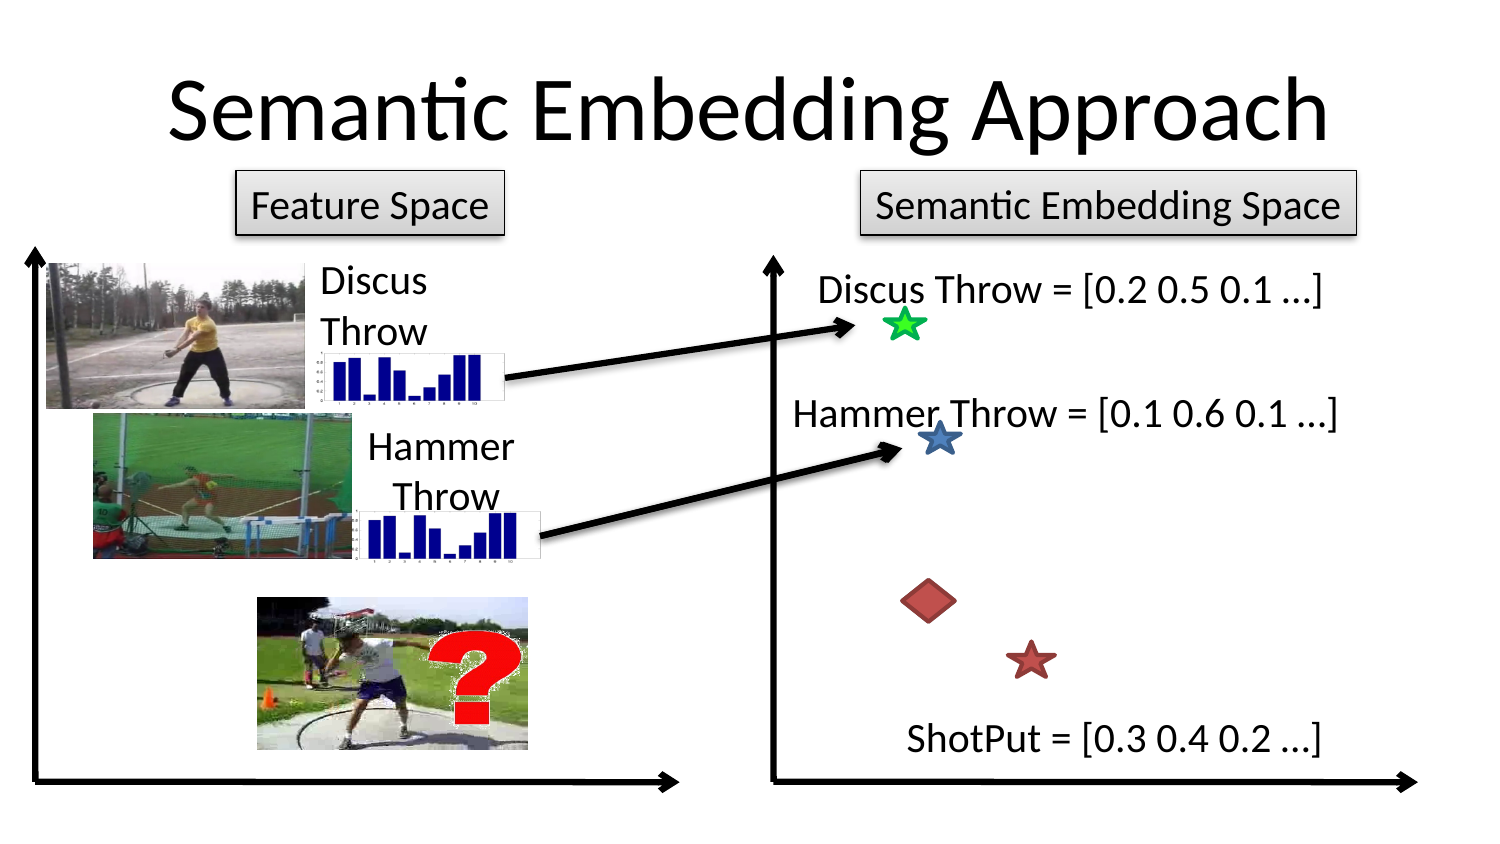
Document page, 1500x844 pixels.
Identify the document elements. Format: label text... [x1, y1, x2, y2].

title Semantic Embedding Approach [75, 33, 1425, 175]
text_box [34, 170, 680, 783]
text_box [773, 170, 1419, 783]
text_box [504, 324, 856, 379]
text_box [890, 641, 1340, 769]
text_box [93, 410, 542, 563]
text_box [257, 597, 551, 750]
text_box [539, 447, 901, 537]
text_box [46, 245, 506, 409]
